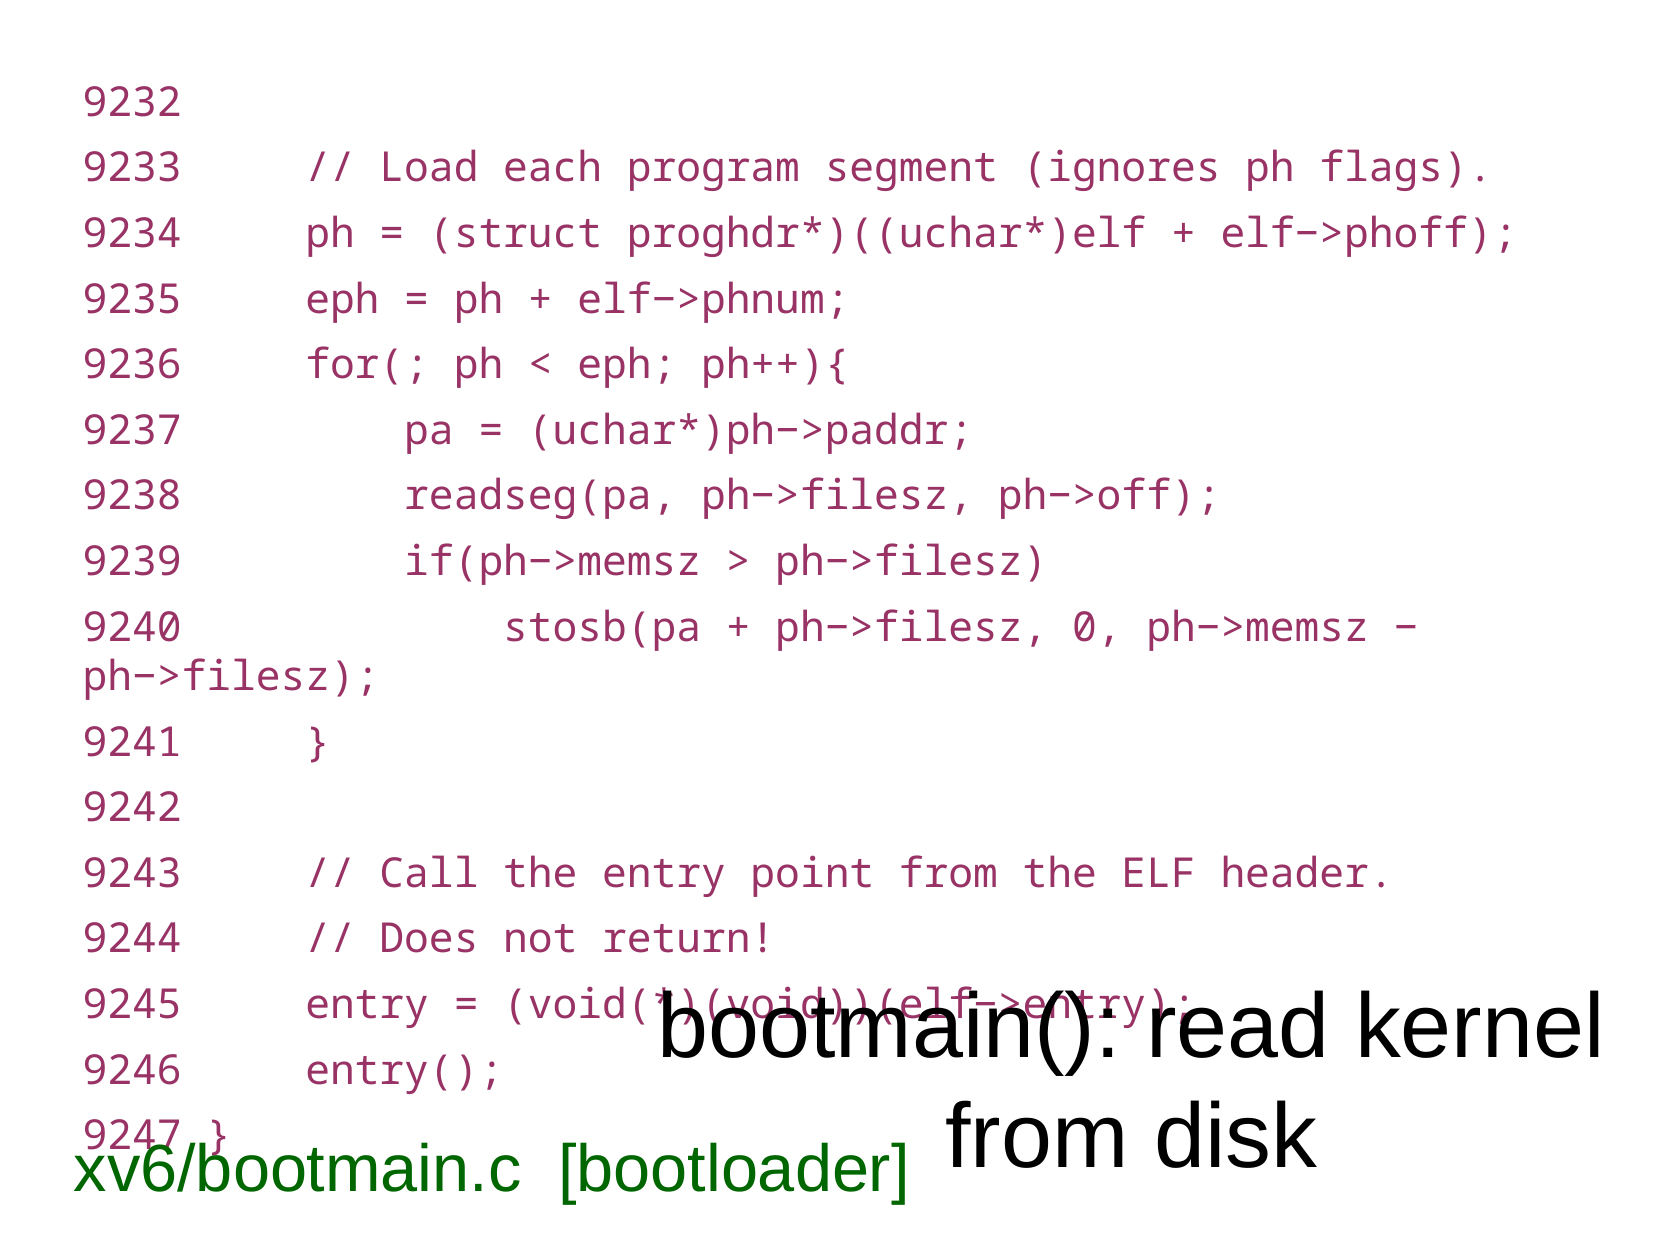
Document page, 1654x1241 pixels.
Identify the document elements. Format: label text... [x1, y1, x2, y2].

list 9232 9233 // Load each program segment (ignores ph flags). 9234 ph = (struct proghdr*)((uchar*)elf + elf−>phoff); 9235 eph = ph + elf−>phnum; 9236 for(; ph < eph; ph++){ 9237 pa = (uchar*)ph−>paddr; 9238 readseg(pa, ph−>filesz, ph−>off); 9239 if(ph−>memsz > ph−>filesz) 9240 stosb(pa + ph−>filesz, 0, ph−>memsz − ph−>filesz); 9241 } 9242 9243 // Call the entry point from the ELF header. 9244 // Does not return! 9245 entry = (void(*)(void))(elf−>entry); 9246 entry(); 9247 } [82, 75, 1571, 1117]
title bootmain(): read kernel from disk [569, 972, 1654, 1180]
text_box xv6/bootmain.c [bootloader] [58, 1117, 944, 1208]
